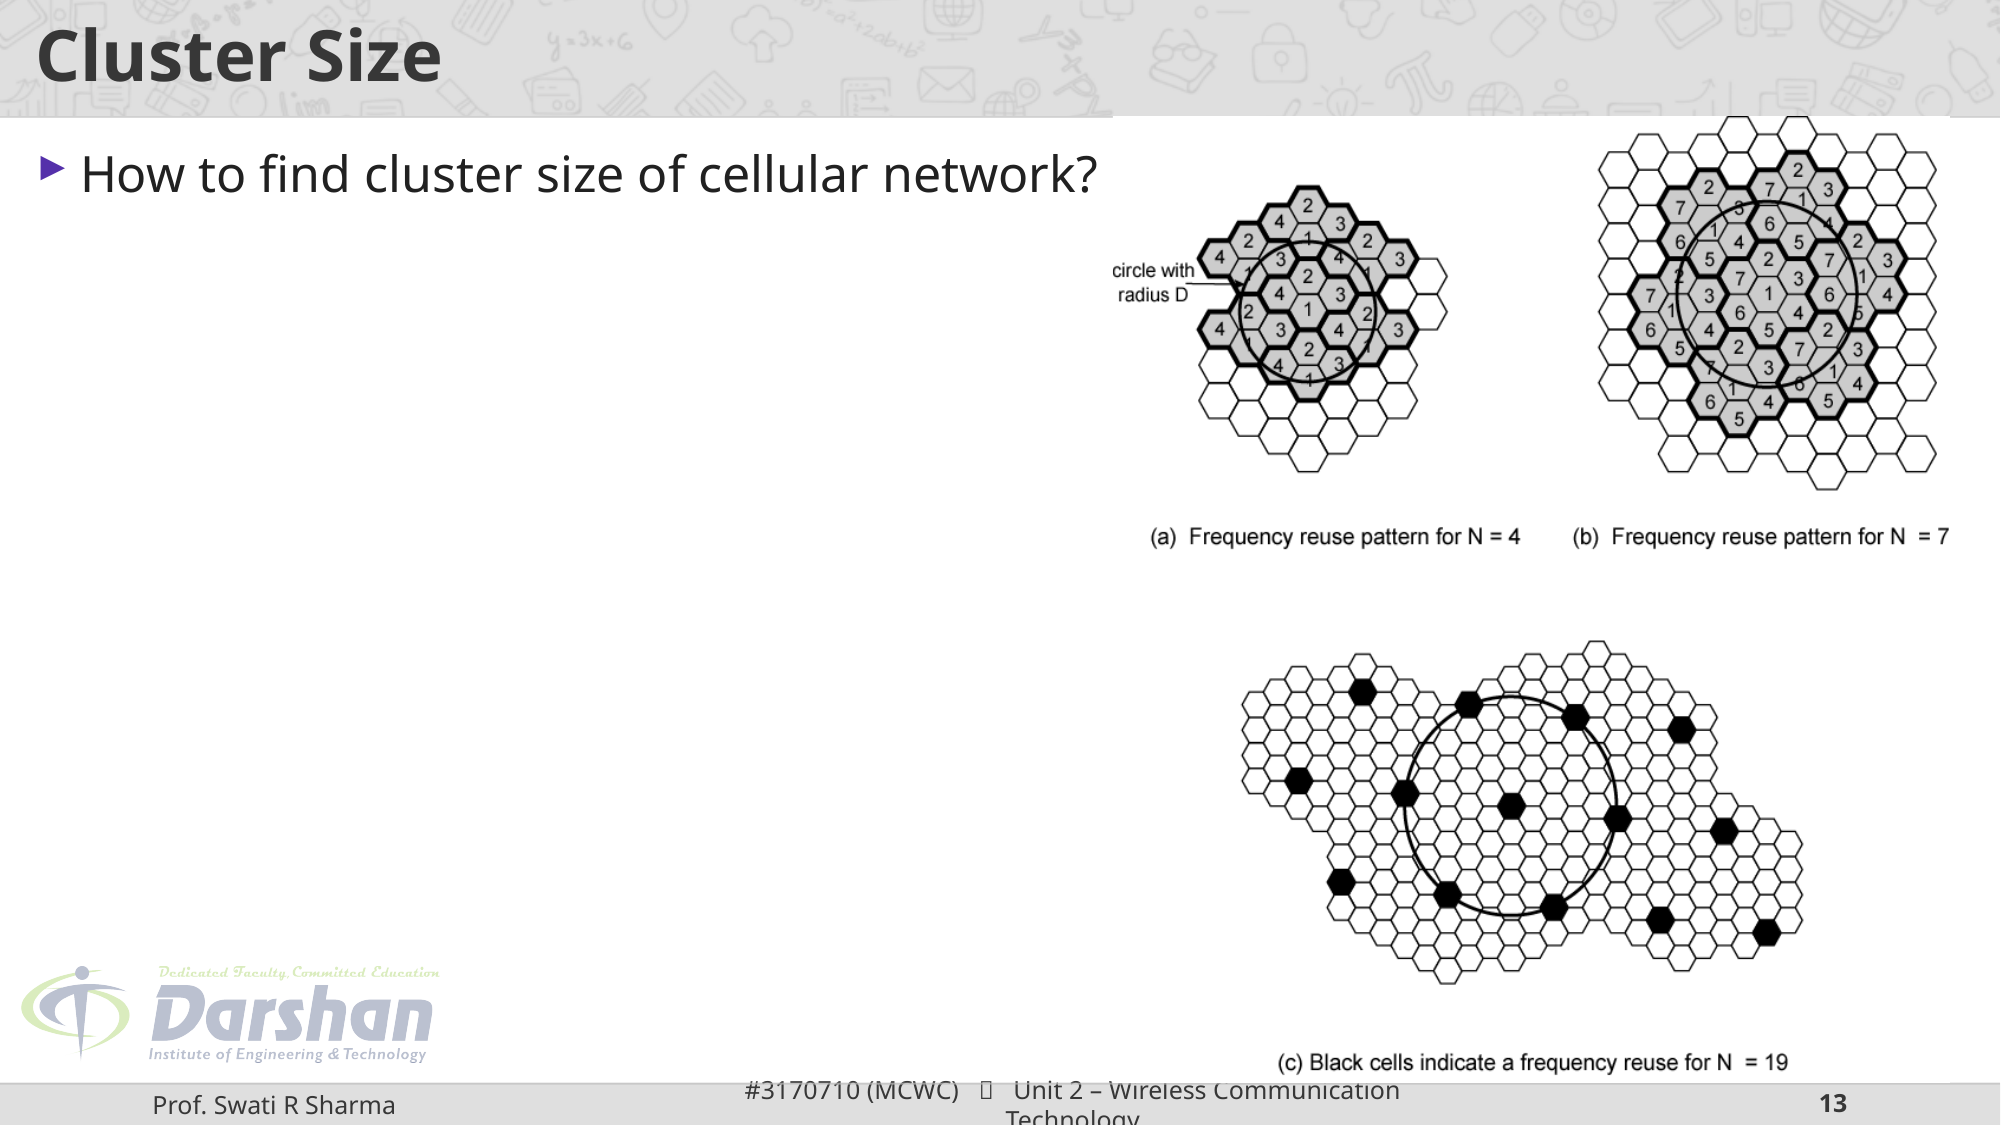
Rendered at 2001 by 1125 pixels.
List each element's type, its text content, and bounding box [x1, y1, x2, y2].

picture [1112, 116, 1950, 1083]
list How to find cluster size of cellular network? [21, 141, 1112, 1059]
title Cluster Size [0, 0, 2000, 117]
